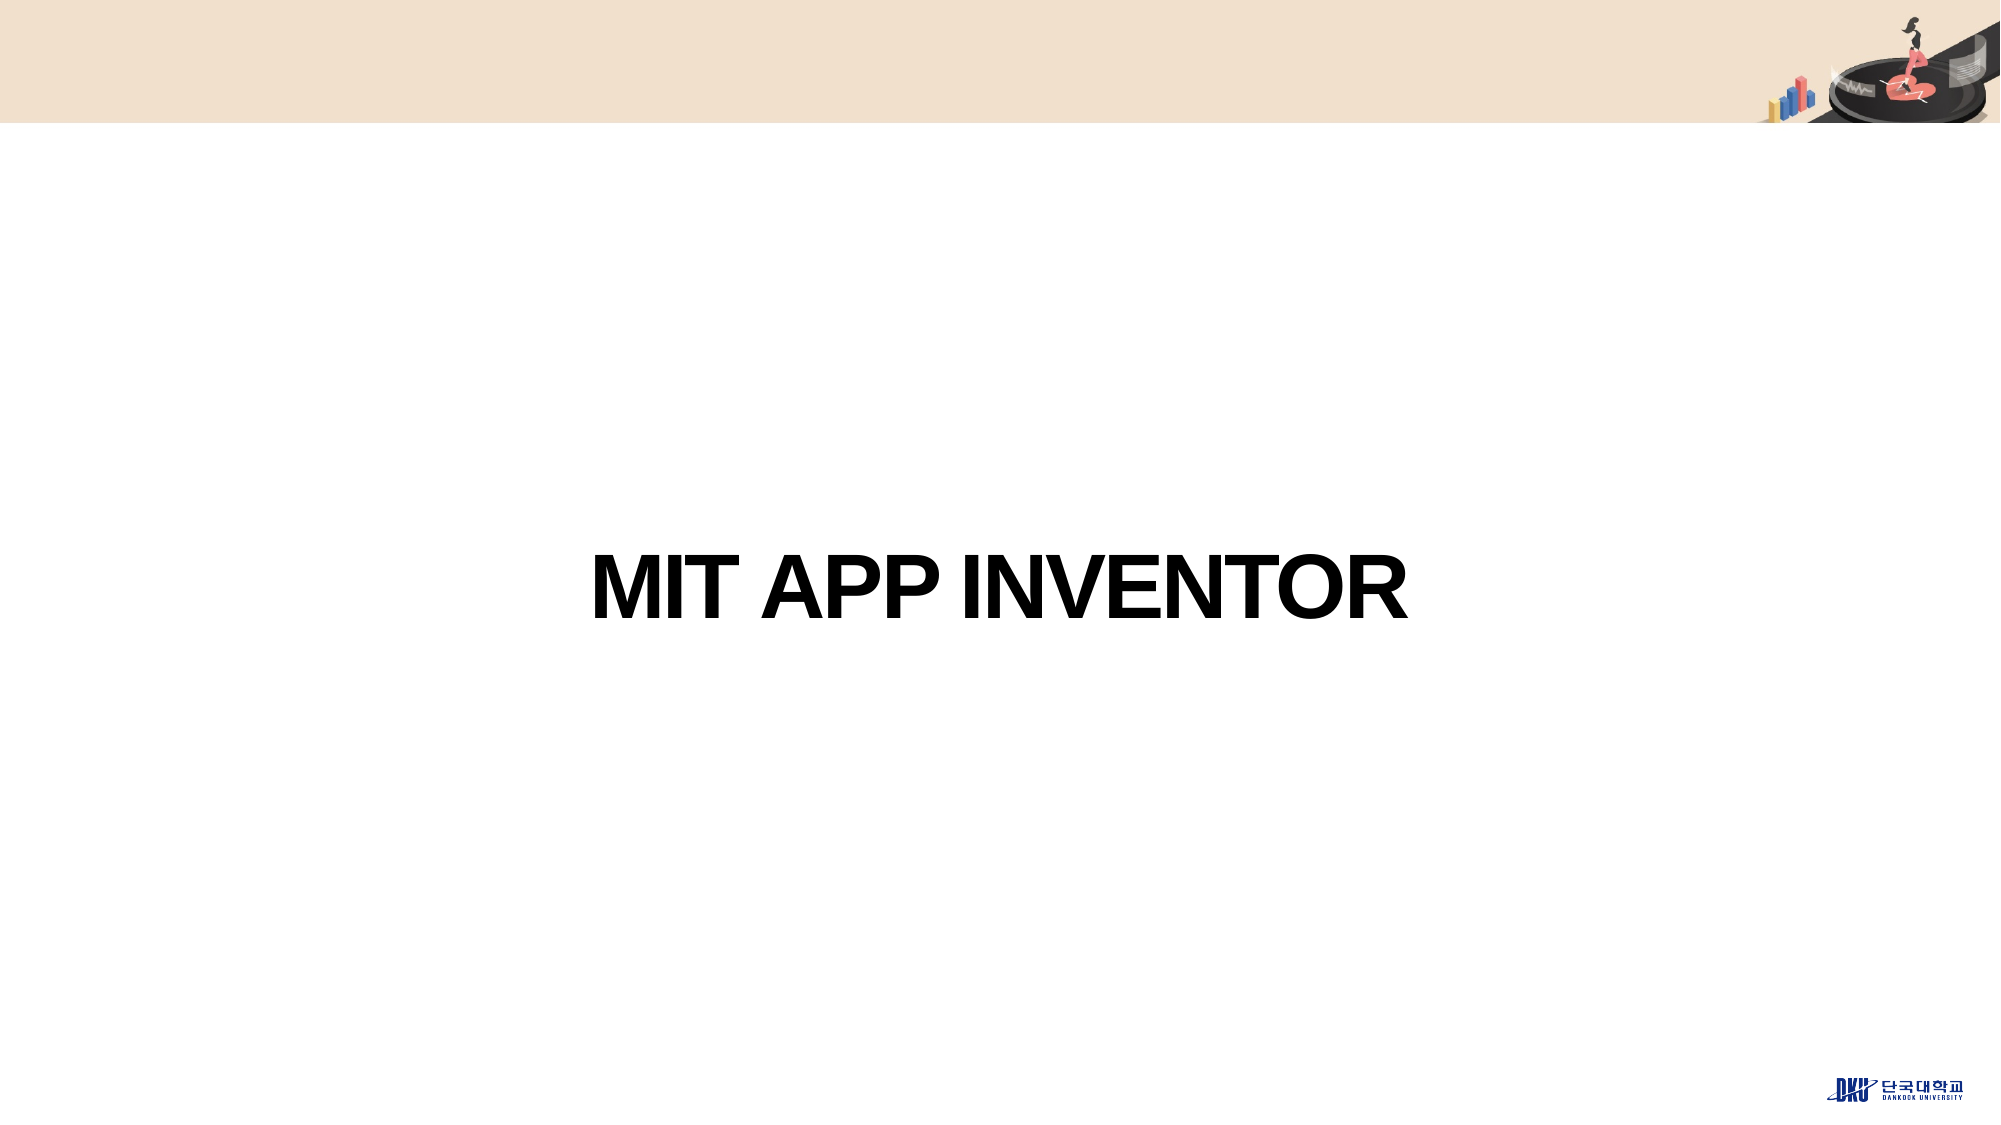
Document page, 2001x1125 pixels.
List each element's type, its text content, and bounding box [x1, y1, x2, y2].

text_box MIT APP INVENTOR [468, 519, 1532, 645]
picture [0, 0, 2000, 1125]
